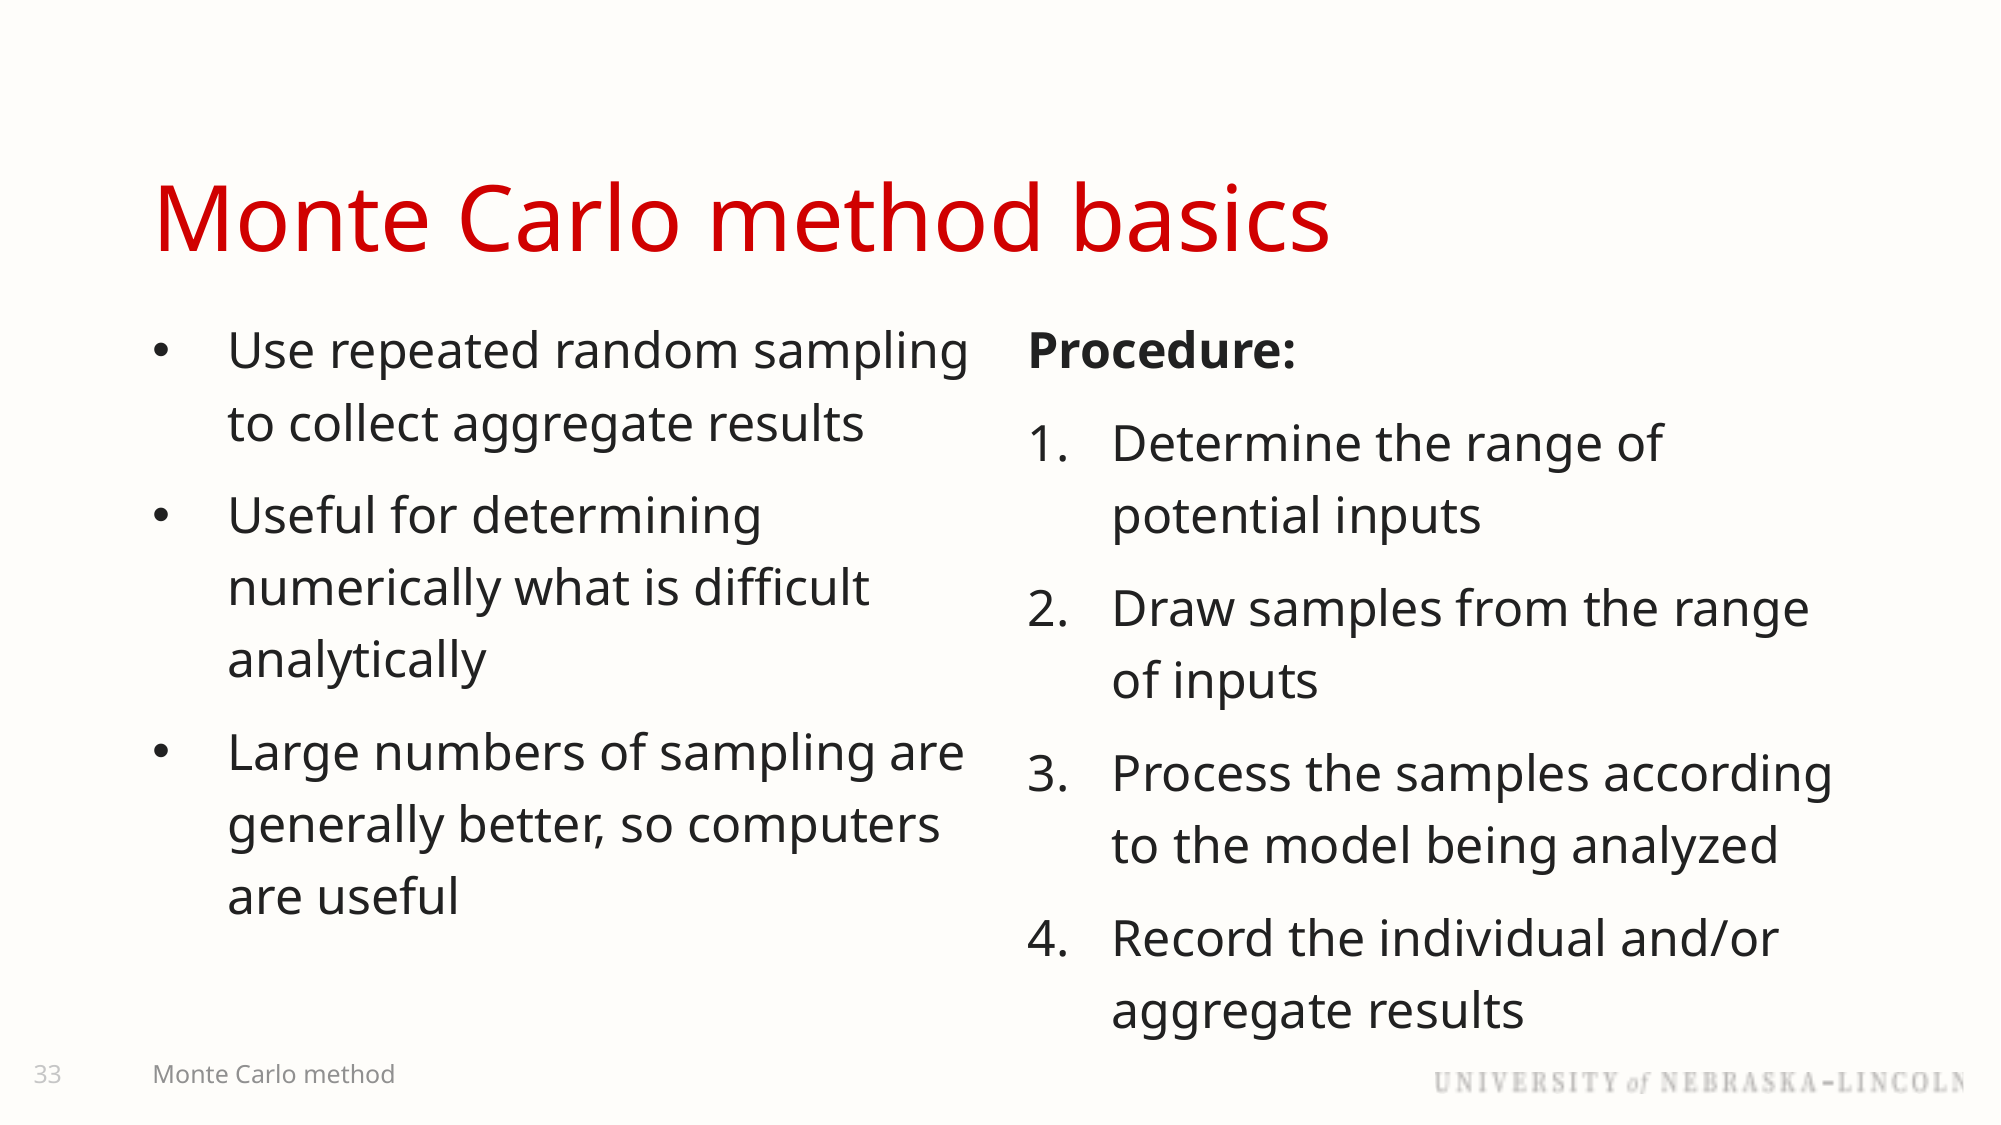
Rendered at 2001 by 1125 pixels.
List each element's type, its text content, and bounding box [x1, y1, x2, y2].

list Procedure: Determine the range of potential inputs Draw samples from the range of inputs Process the samples according to the model being analyzed Record the individual and/or aggregate results [1012, 299, 1863, 1014]
title Monte Carlo method basics [137, 59, 1863, 278]
list Monte Carlo method [138, 1045, 1421, 1106]
list Use repeated random sampling to collect aggregate results Useful for determining numerically what is difficult analytically Large numbers of sampling are generally better, so computers are useful [137, 299, 988, 1014]
slide_number 33 [18, 1045, 138, 1106]
